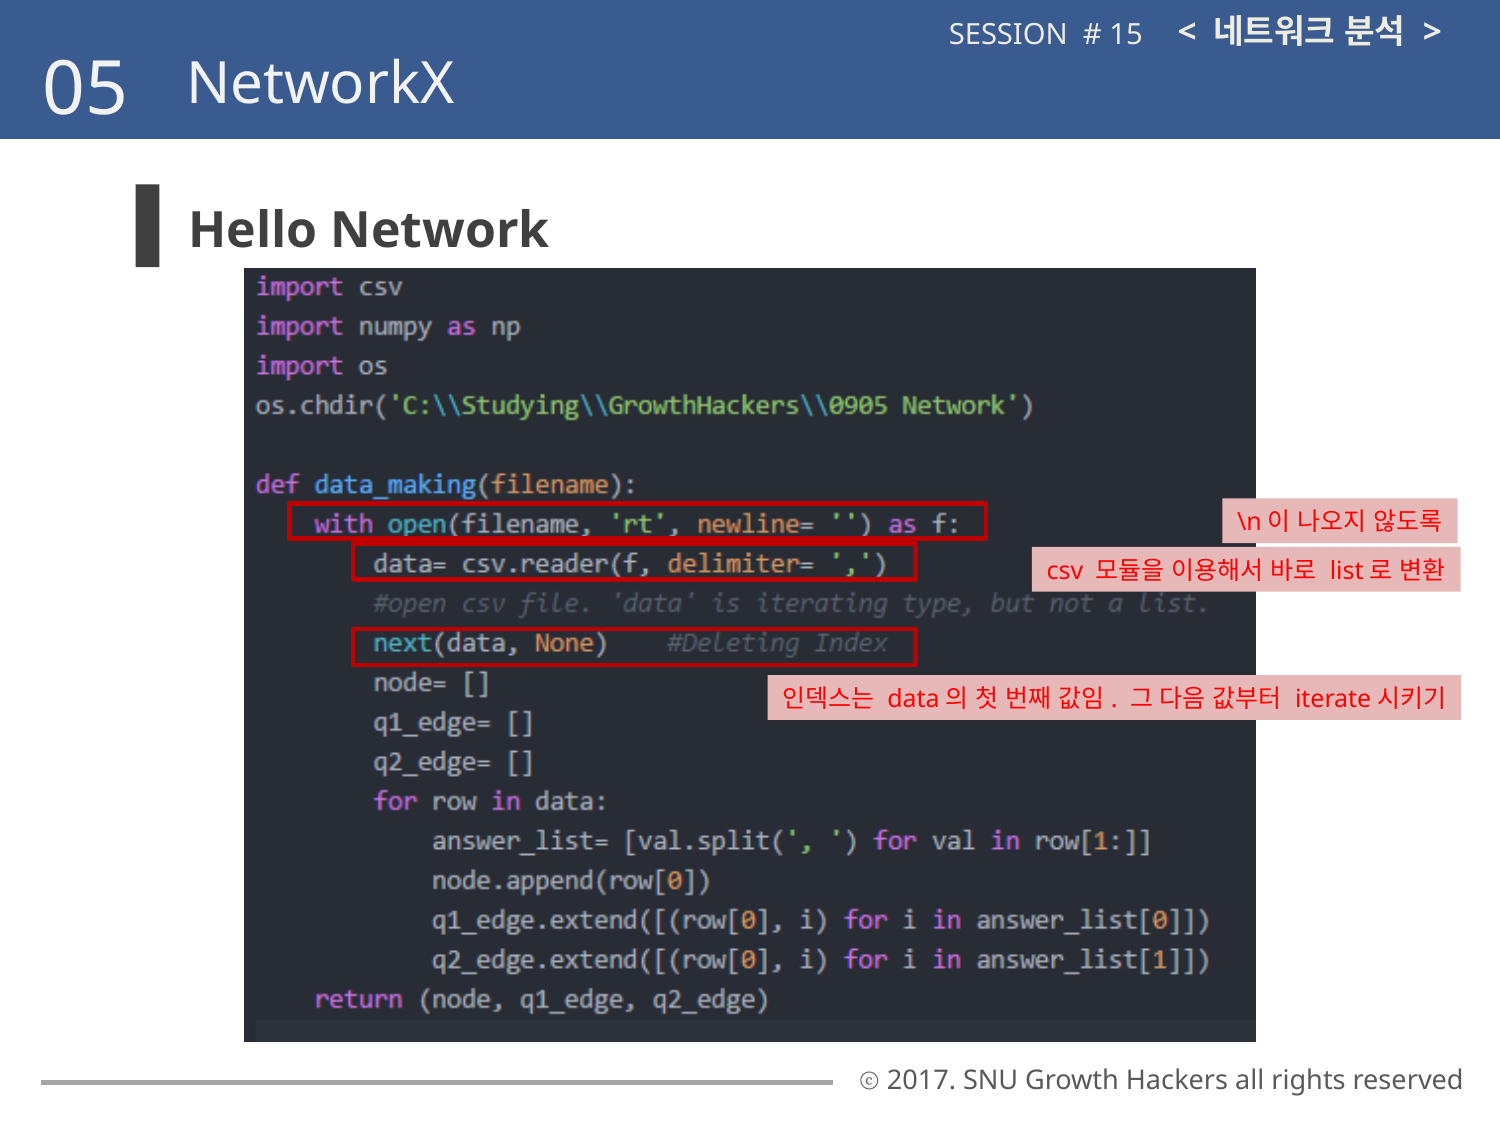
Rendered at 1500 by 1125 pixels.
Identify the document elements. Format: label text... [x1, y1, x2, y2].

text_box NetworkX [171, 37, 470, 123]
text_box 05 [27, 32, 144, 138]
text_box ⓒ 2017. SNU Growth Hackers all rights reserved [844, 1055, 1495, 1103]
text_box < 네트워크 분석 > [1162, 2, 1457, 58]
text_box SESSION # 15 [934, 7, 1166, 58]
text_box [0, 0, 1500, 139]
text_box [134, 182, 161, 269]
text_box \n이 나오지 않도록 [1260, 498, 1458, 544]
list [244, 268, 1256, 1042]
text_box Hello Network [173, 189, 654, 265]
text_box csv 모듈을 이용해서 바로 list로 변환 [1260, 546, 1461, 592]
text_box 인덱스는 data의 첫 번째 값임. 그 다음 값부터 iterate시키기 [1260, 675, 1462, 720]
